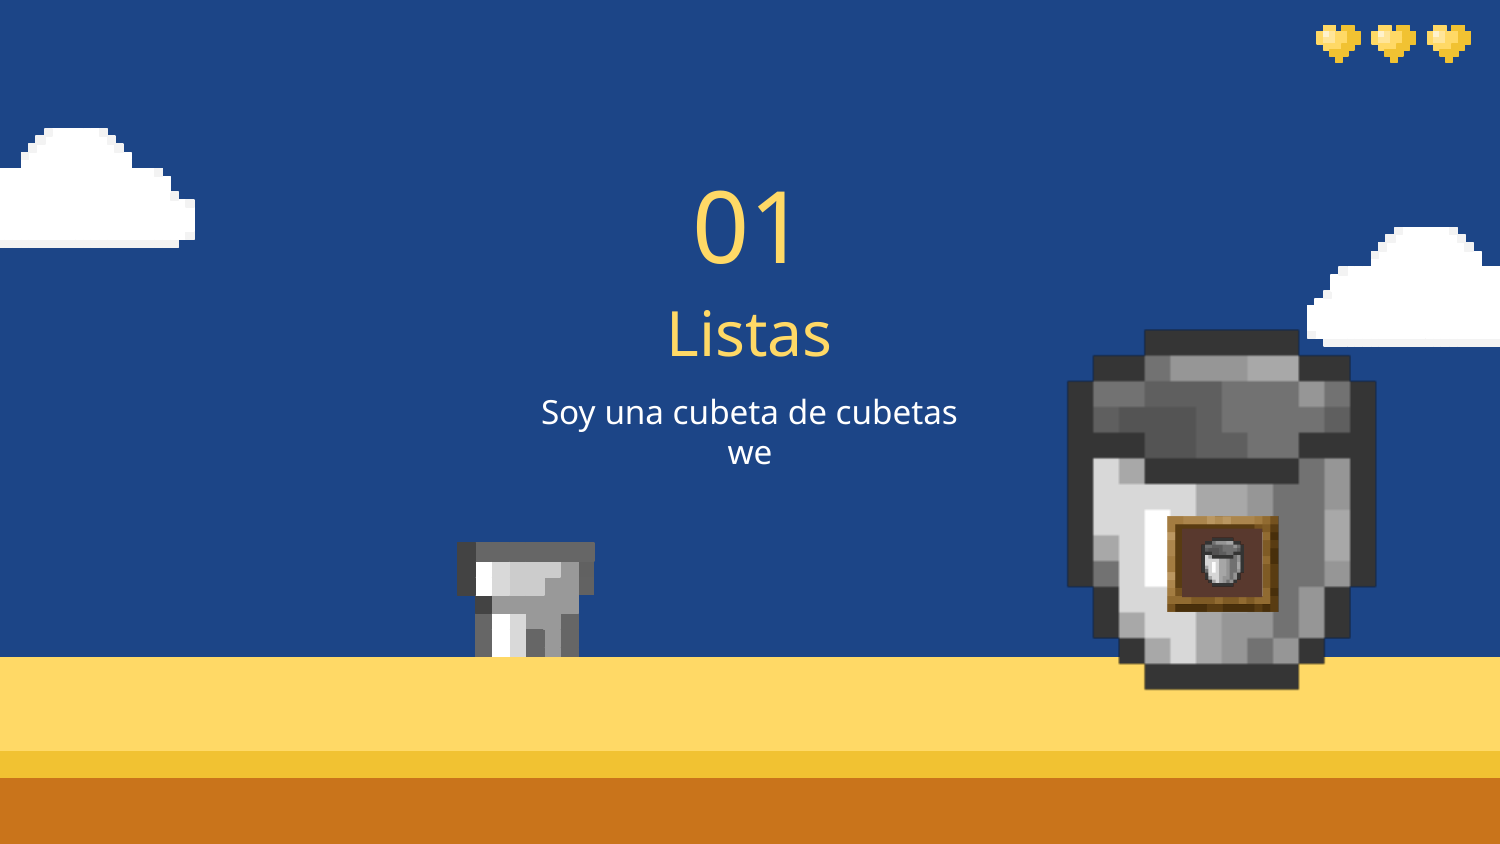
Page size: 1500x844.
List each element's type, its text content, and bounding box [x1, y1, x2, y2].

text_box Soy una cubeta de cubetas we [514, 376, 986, 468]
picture [1017, 305, 1428, 716]
title Listas [471, 299, 1029, 401]
title 01 [51, 181, 1449, 299]
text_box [1316, 25, 1361, 63]
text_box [1427, 25, 1471, 63]
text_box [1371, 25, 1416, 63]
